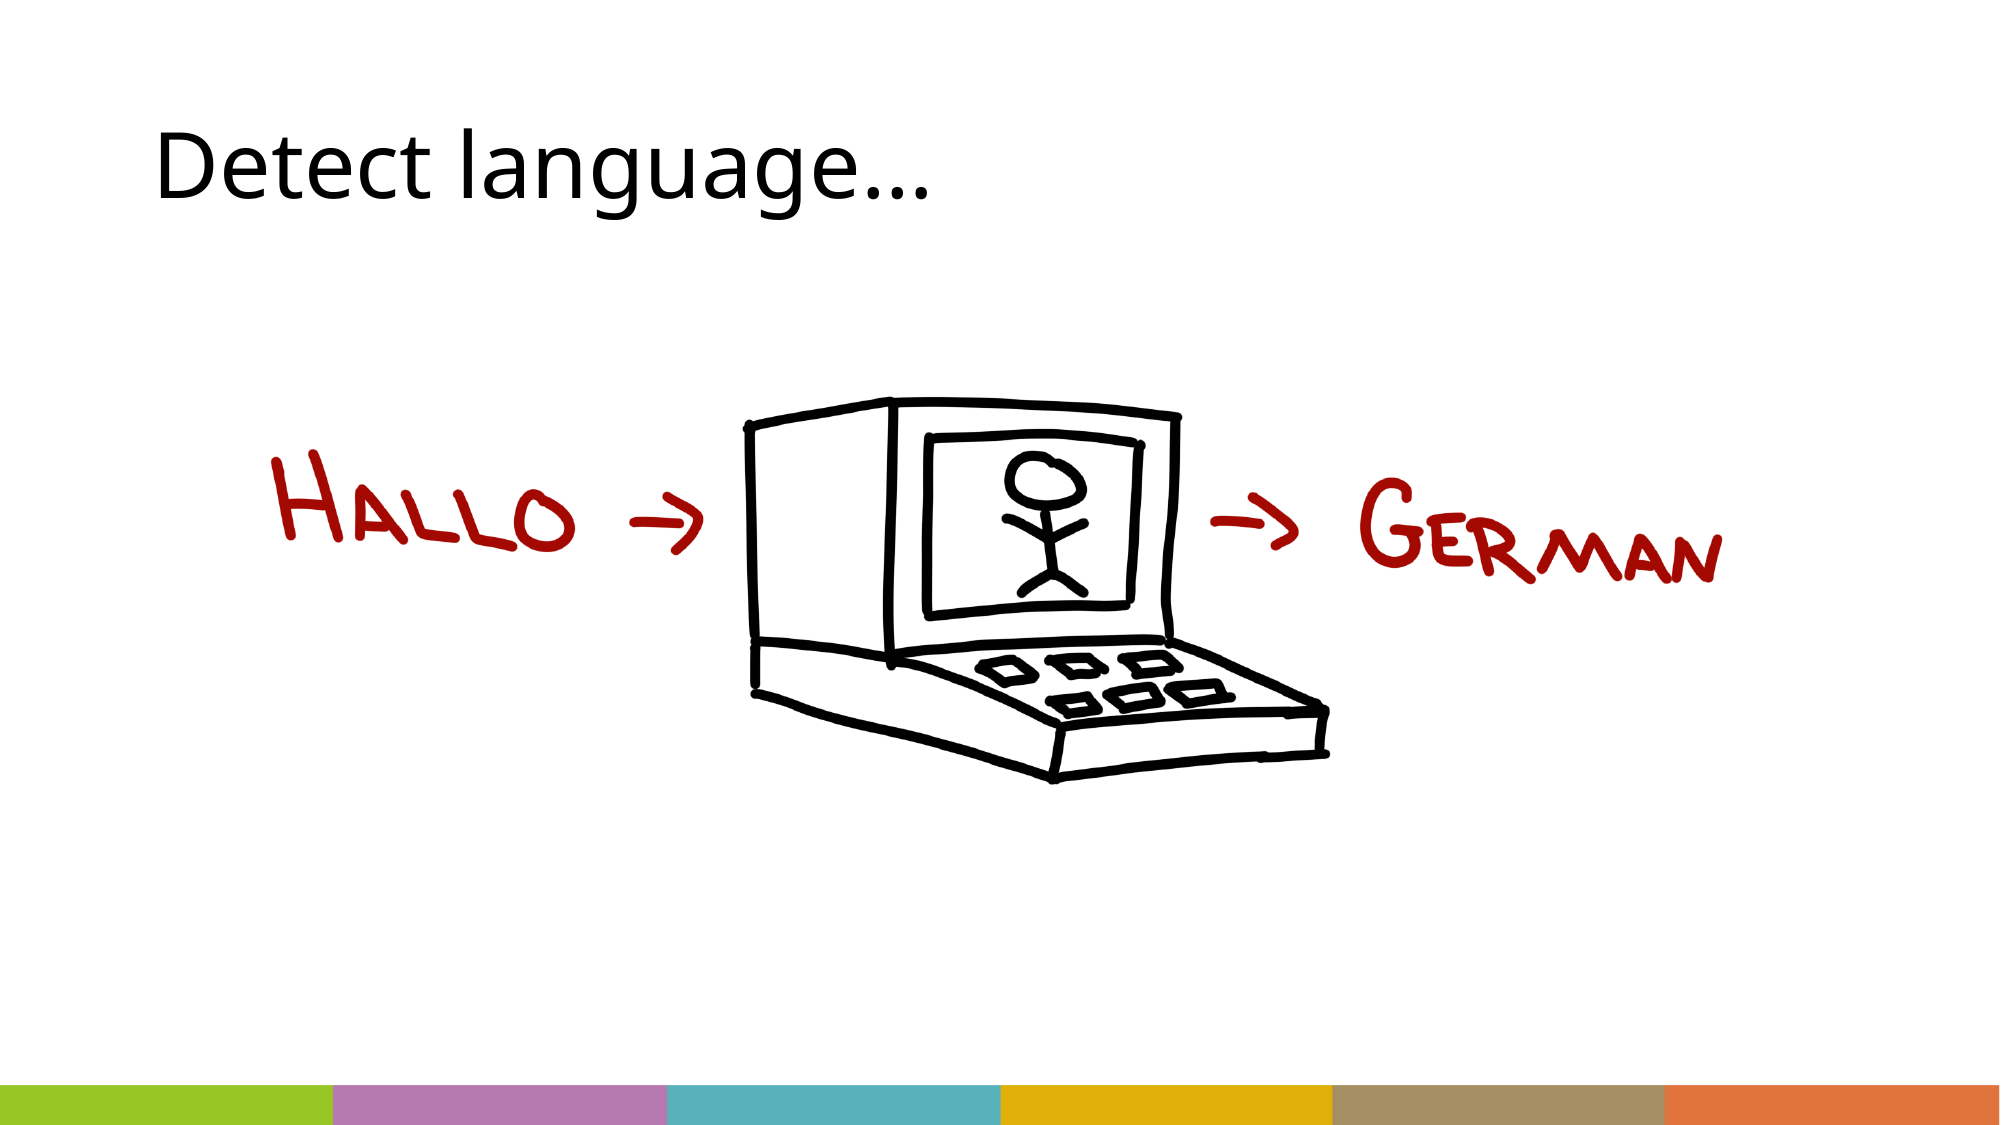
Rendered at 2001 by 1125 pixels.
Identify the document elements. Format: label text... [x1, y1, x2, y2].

picture [247, 277, 1752, 858]
title Detect language… [137, 59, 1863, 278]
